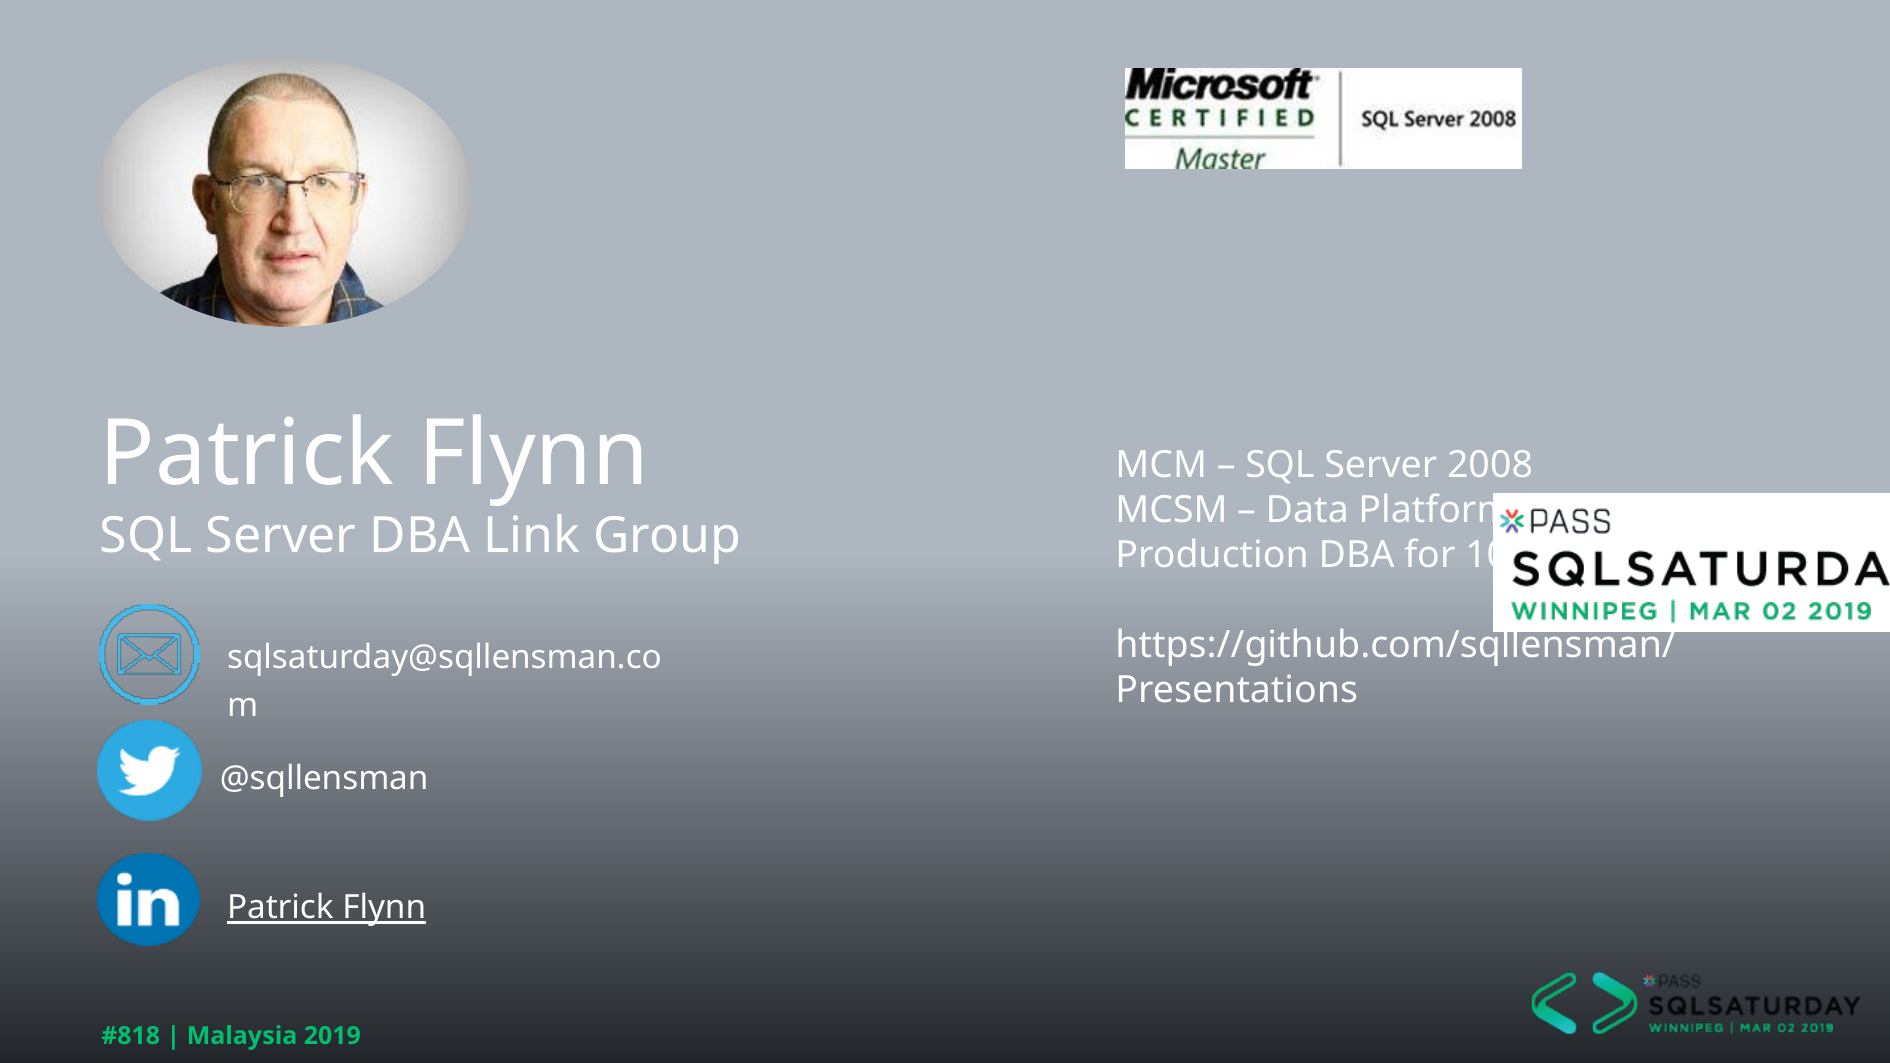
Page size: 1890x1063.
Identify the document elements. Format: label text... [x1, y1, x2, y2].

text_box #818 | Malaysia 2019 [86, 1012, 519, 1057]
text_box MCM – SQL Server 2008 MCSM – Data Platform Production DBA for 10+ years. https://github.com/sqllensman/Presentations [1100, 432, 1890, 718]
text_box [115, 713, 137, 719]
picture [96, 720, 202, 821]
picture [1125, 67, 1522, 169]
text_box Patrick Flynn [205, 870, 442, 933]
picture [1530, 971, 1890, 1036]
picture [1493, 492, 1890, 633]
title Patrick Flynn SQL Server DBA Link Group [100, 418, 783, 537]
picture [96, 853, 200, 946]
picture [96, 57, 473, 327]
picture [99, 603, 200, 705]
text_box @sqllensman [206, 731, 463, 808]
text_box sqlsaturday@sqllensman.com [137, 620, 693, 731]
